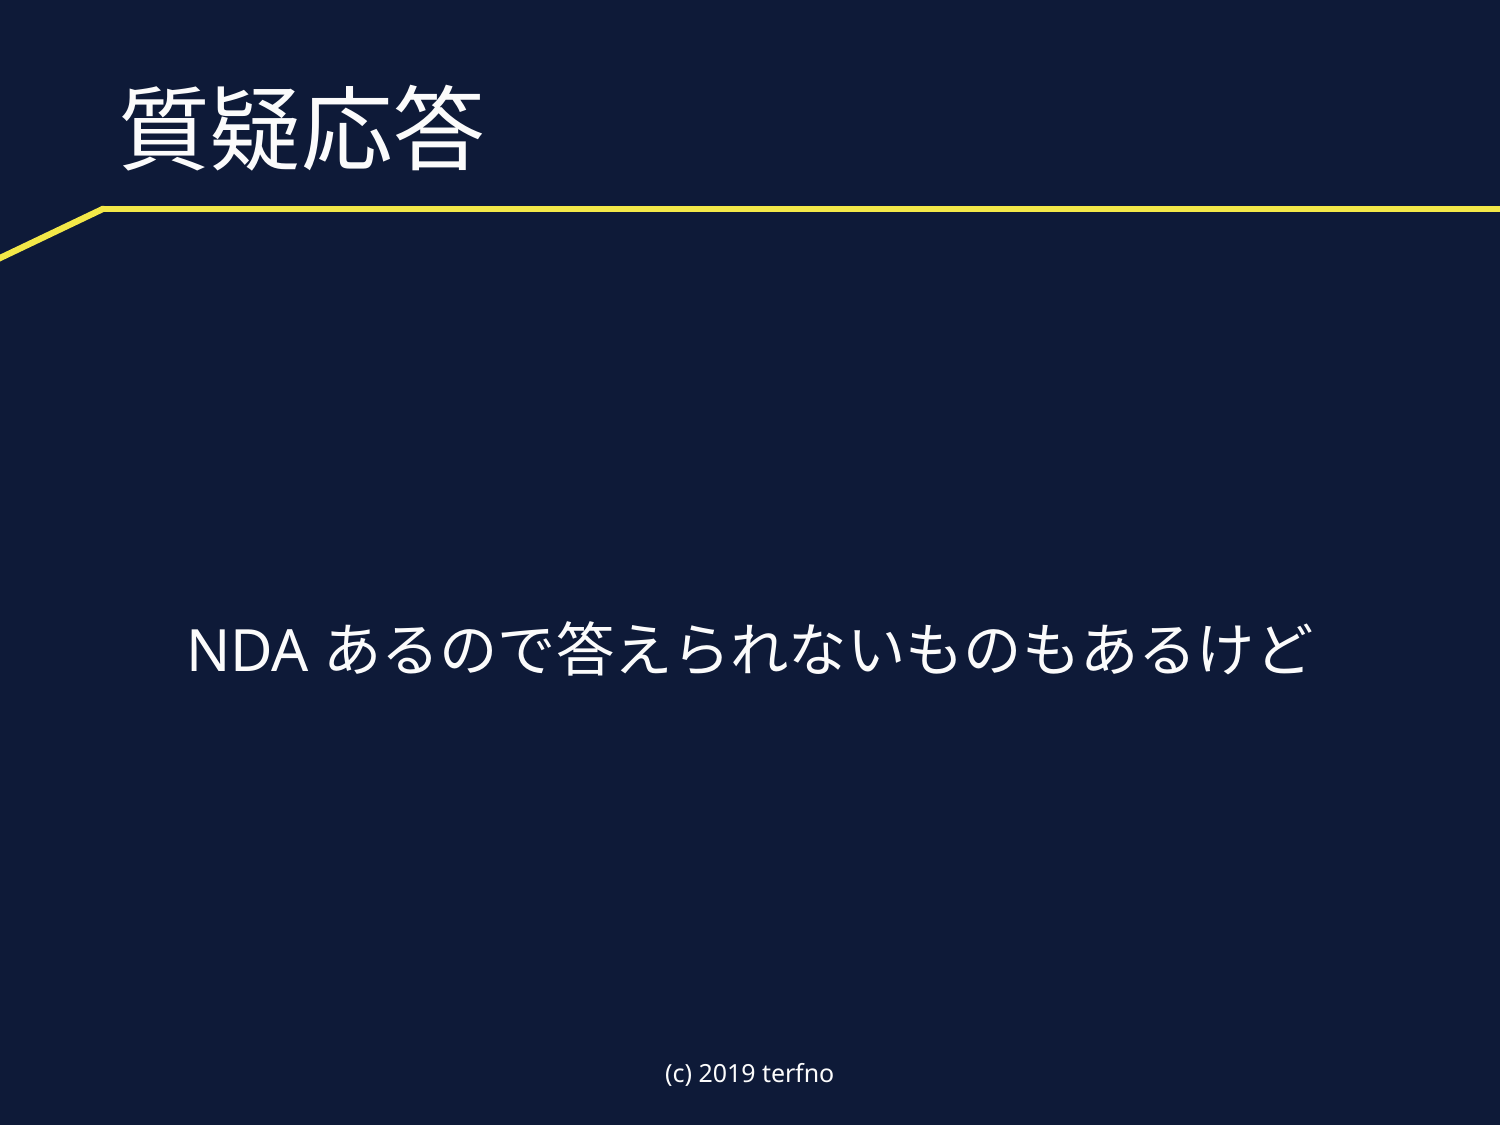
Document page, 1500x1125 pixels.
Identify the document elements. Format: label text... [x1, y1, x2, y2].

list NDAあるので答えられないものもあるけど [103, 248, 1397, 1014]
footer (c) 2019 terfno [496, 1042, 1004, 1103]
title 質疑応答 [103, 59, 1397, 208]
